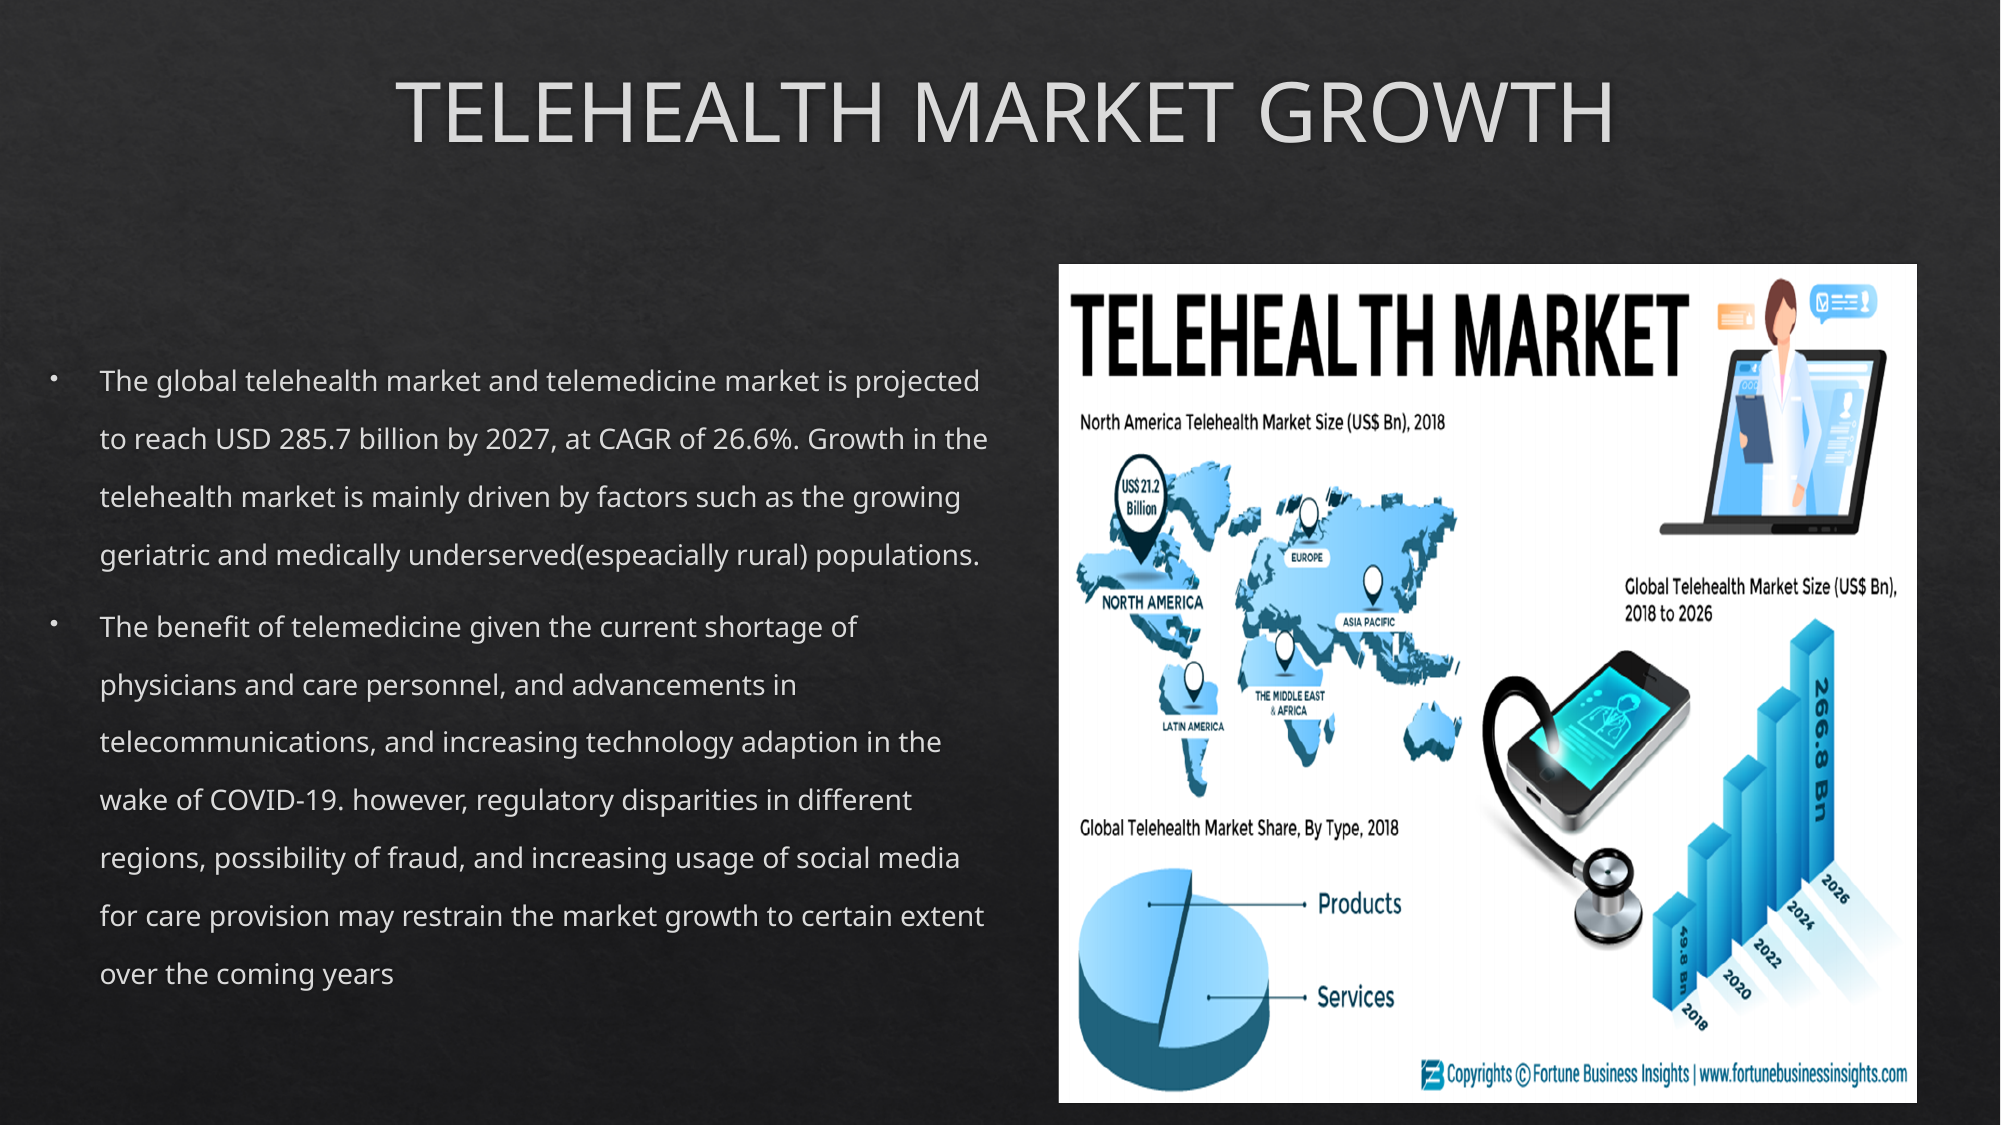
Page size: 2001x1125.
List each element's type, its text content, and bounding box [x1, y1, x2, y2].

picture [1056, 258, 1919, 1108]
list The global telehealth market and telemedicine market is projected to reach USD 285.7 billion by 2027, at CAGR of 26.6%. Growth in the telehealth market is mainly driven by factors such as the growing geriatric and medically underserved(espeacially rural) populations. The benefit of telemedicine given the current shortage of physicians and care personnel, and advancements in telecommunications, and increasing technology adaption in the wake of COVID-19. however, regulatory disparities in different regions, possibility of fraud, and increasing usage of social media for care provision may restrain the market growth to certain extent over the coming years [30, 284, 1008, 1012]
title TELEHEALTH MARKET GROWTH [157, 29, 1857, 189]
